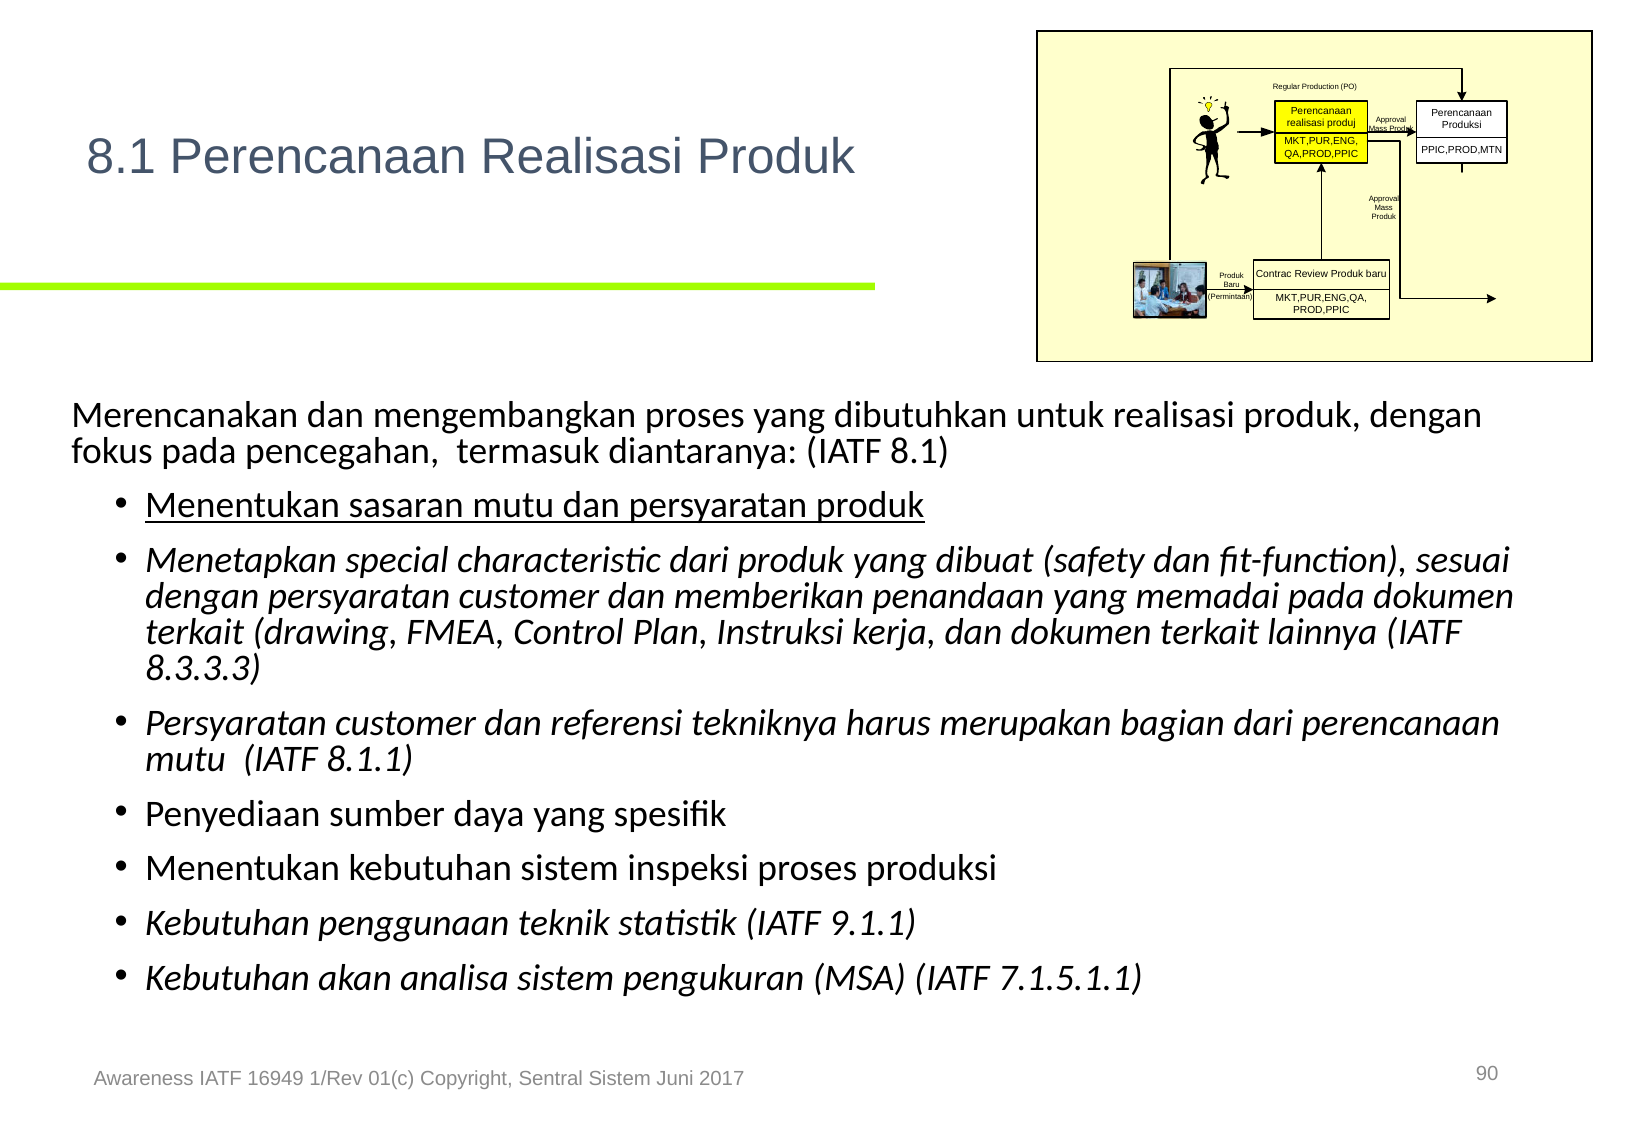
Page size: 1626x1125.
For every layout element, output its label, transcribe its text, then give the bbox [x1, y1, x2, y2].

list Merencanakan dan mengembangkan proses yang dibutuhkan untuk realisasi produk, dengan fokus pada pencegahan, termasuk diantaranya: (IATF 8.1) Menentukan sasaran mutu dan persyaratan produk Menetapkan special characteristic dari produk yang dibuat (safety dan fit-function), sesuai dengan persyaratan customer dan memberikan penandaan yang memadai pada dokumen terkait (drawing, FMEA, Control Plan, Instruksi kerja, dan dokumen terkait lainnya (IATF 8.3.3.3) Persyaratan customer dan referensi tekniknya harus merupakan bagian dari perencanaan mutu (IATF 8.1.1) Penyediaan sumber daya yang spesifik Menentukan kebutuhan sistem inspeksi proses produksi Kebutuhan penggunaan teknik statistik (IATF 9.1.1) Kebutuhan akan analisa sistem pengukuran (MSA) (IATF 7.1.5.1.1) [56, 391, 1560, 1054]
text_box [0, 282, 876, 291]
footer Awareness IATF 16949 1/Rev 01(c) Copyright, Sentral Sistem Juni 2017 [50, 1046, 788, 1107]
slide_number 90 [1147, 1042, 1514, 1103]
text_box [1036, 30, 1593, 362]
text_box 8.1 Perencanaan Realisasi Produk [39, 59, 902, 247]
picture [1131, 66, 1510, 322]
